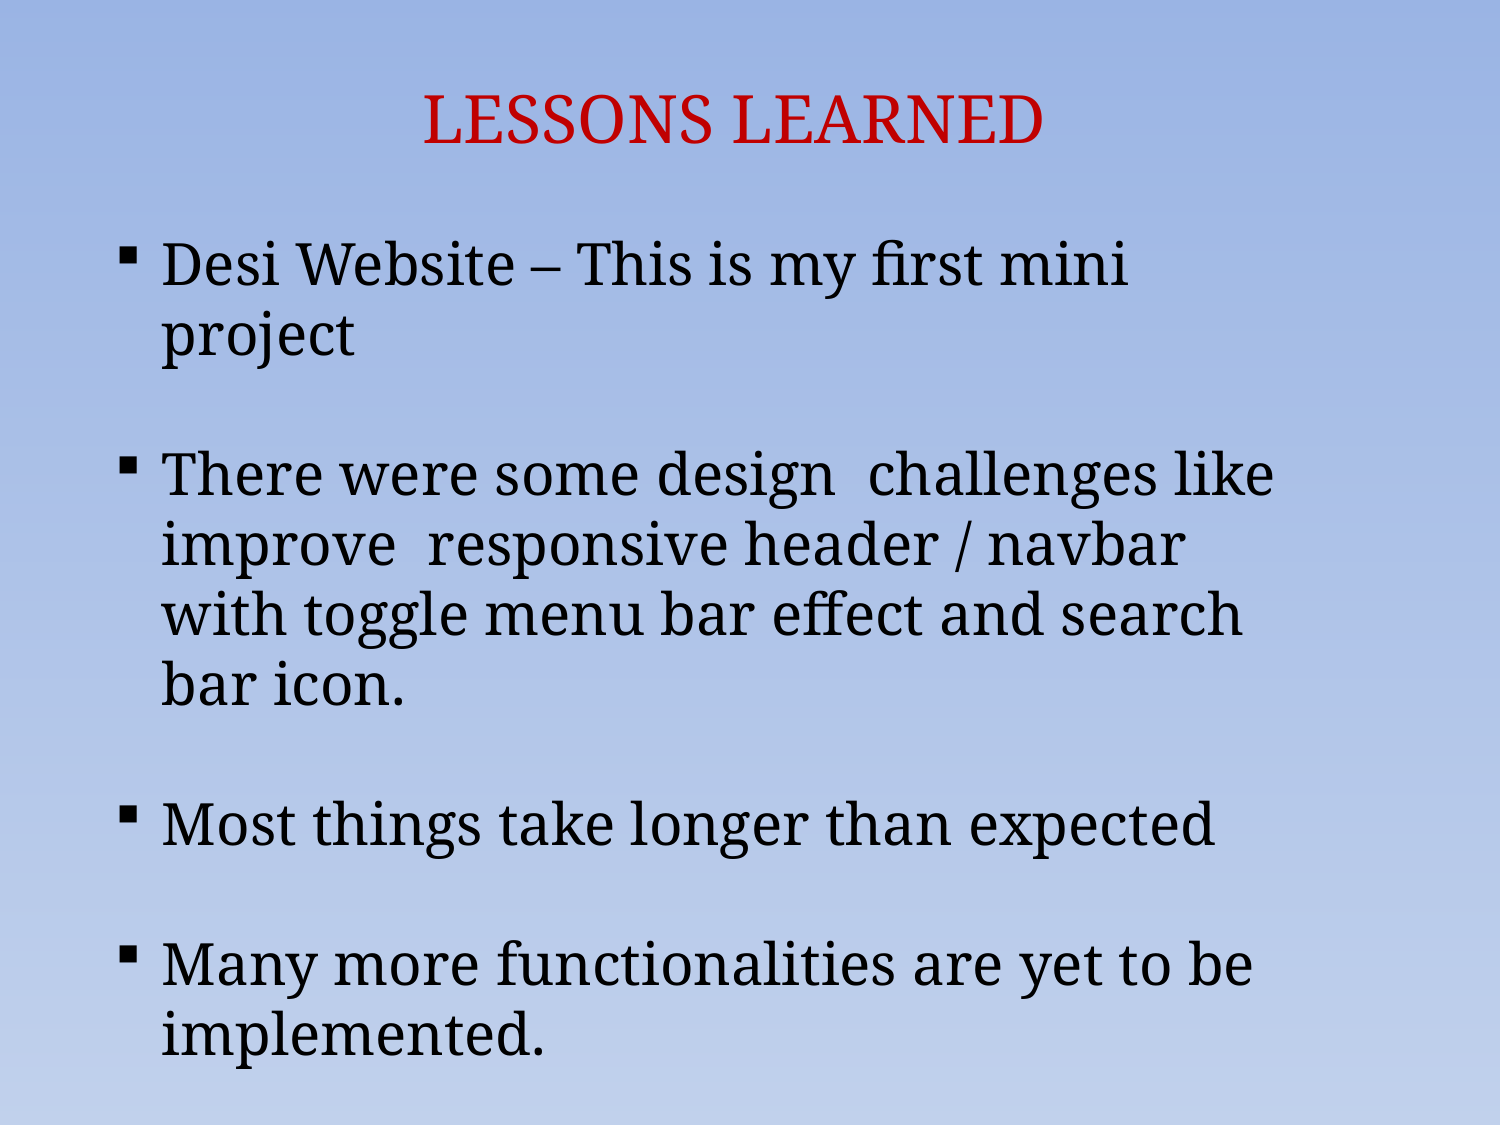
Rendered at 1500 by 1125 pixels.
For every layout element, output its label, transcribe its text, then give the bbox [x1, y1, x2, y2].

text_box LESSONS LEARNED [407, 69, 1164, 165]
text_box Desi Website – This is my first mini project There were some design challenges like improve responsive header / navbar with toggle menu bar effect and search bar icon. Most things take longer than expected Many more functionalities are yet to be implemented. [100, 219, 1341, 1075]
